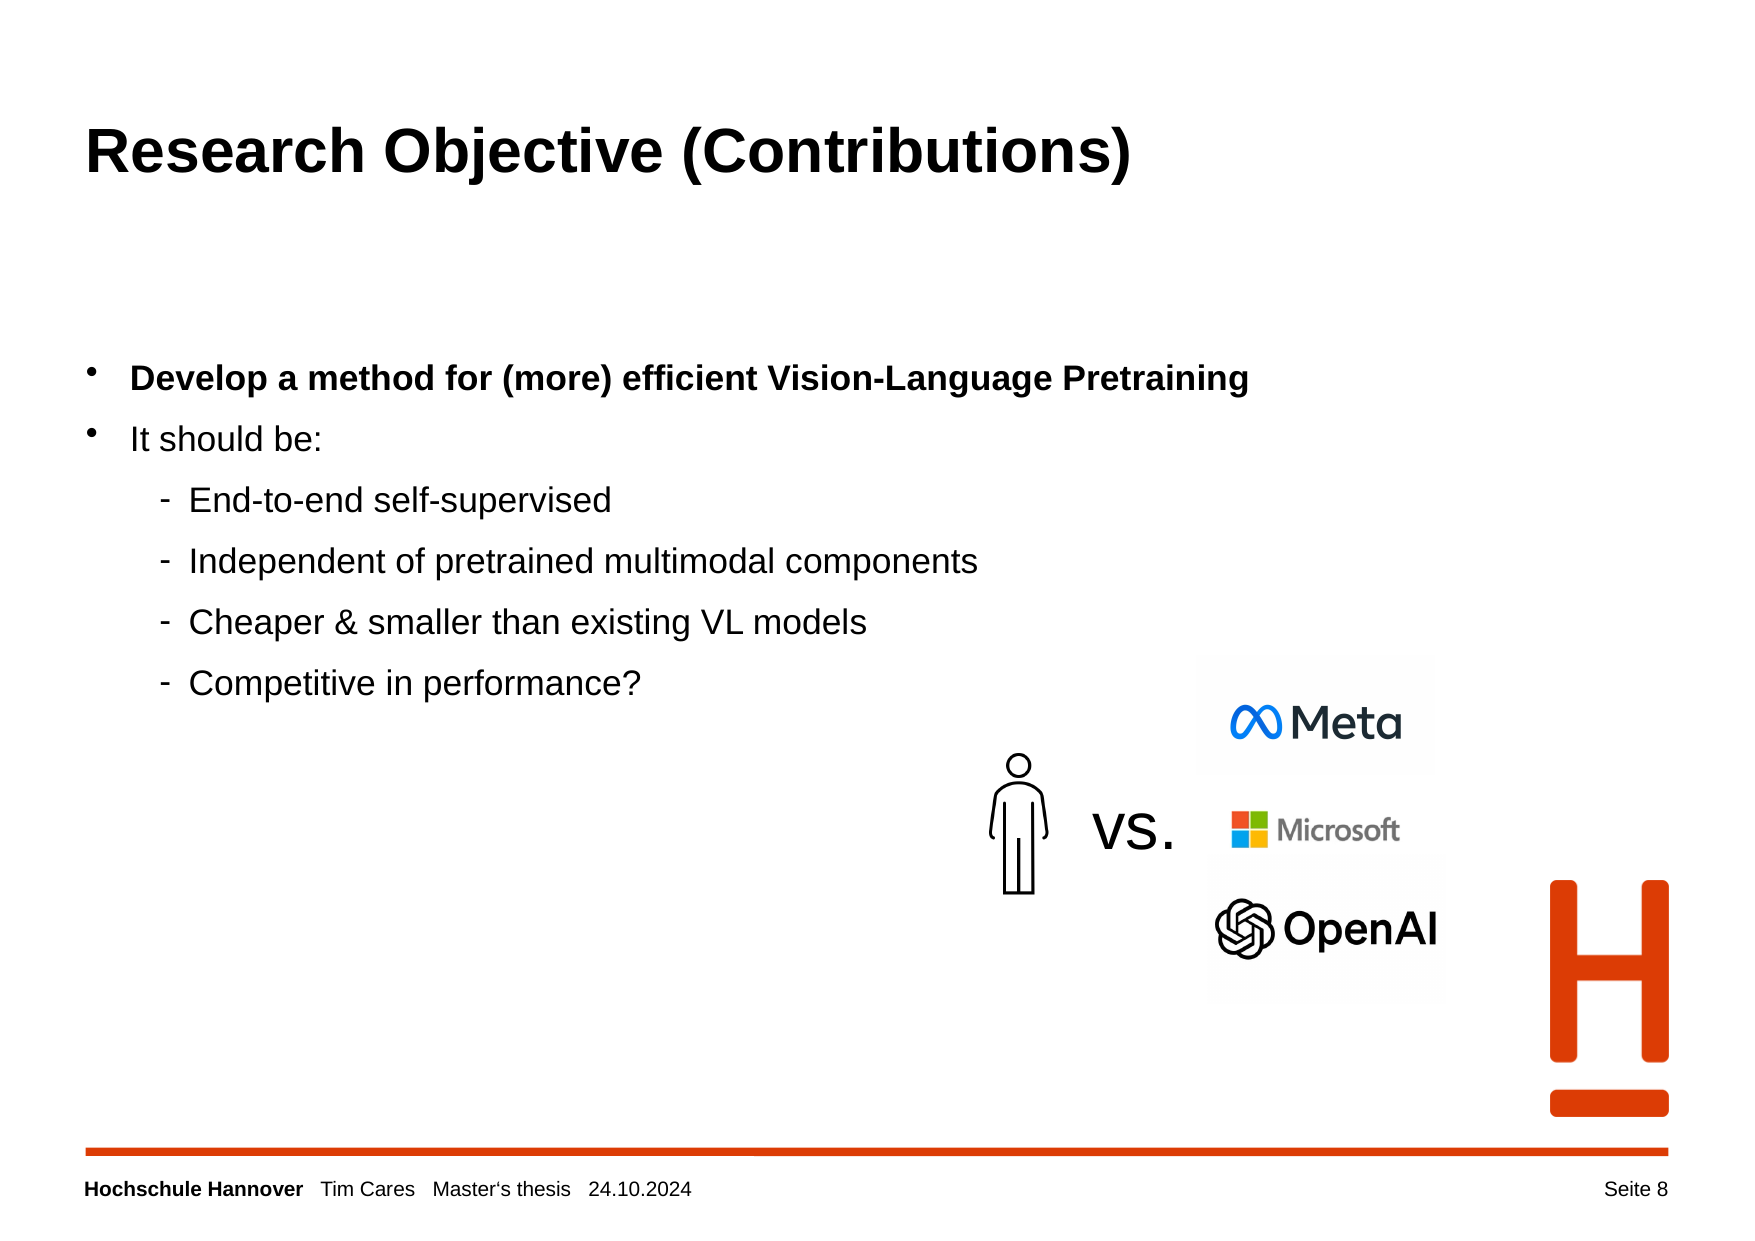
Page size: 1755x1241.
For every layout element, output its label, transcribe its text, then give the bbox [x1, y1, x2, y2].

picture [1550, 880, 1669, 1117]
picture [1195, 654, 1446, 1005]
slide_number Seite 8 [1467, 1175, 1669, 1213]
picture [942, 748, 1094, 899]
text_box Develop a method for (more) efficient Vision-Language Pretraining It should be: End-to-end self-supervised Independent of pretrained multimodal components Cheaper & smaller than existing VL models Competitive in performance? [85, 350, 1468, 1093]
title Research Objective (Contributions) [85, 110, 1669, 266]
text_box vs. [1099, 775, 1190, 871]
